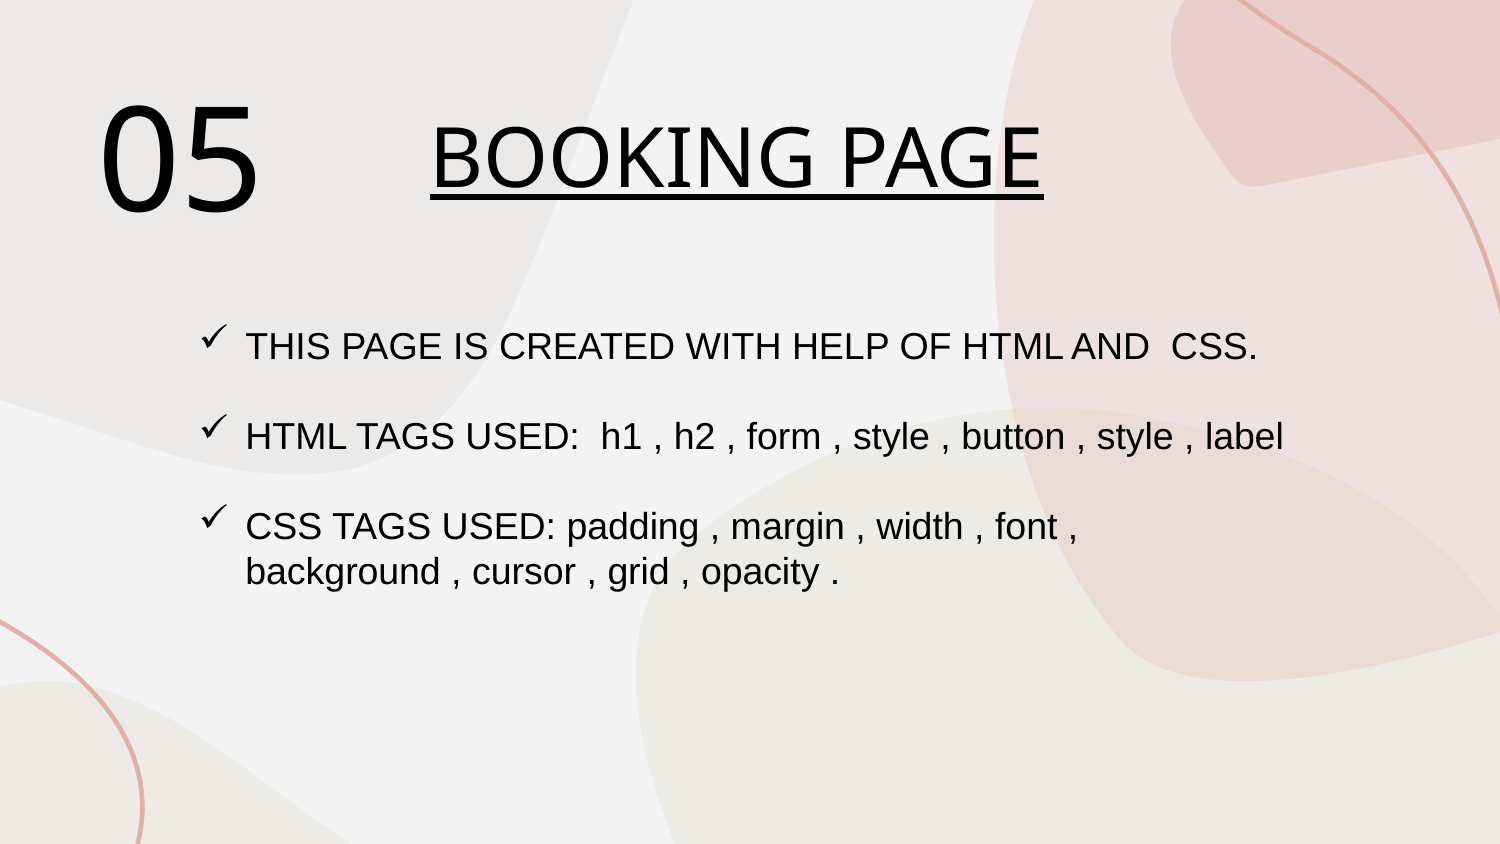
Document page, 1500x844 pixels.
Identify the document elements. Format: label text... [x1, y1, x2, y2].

text_box 05 [82, 58, 332, 249]
text_box THIS PAGE IS CREATED WITH HELP OF HTML AND CSS. HTML TAGS USED: h1 , h2 , form , style , button , style , label CSS TAGS USED: padding , margin , width , font , background , cursor , grid , opacity . [183, 314, 1317, 635]
text_box BOOKING PAGE [414, 96, 1297, 212]
